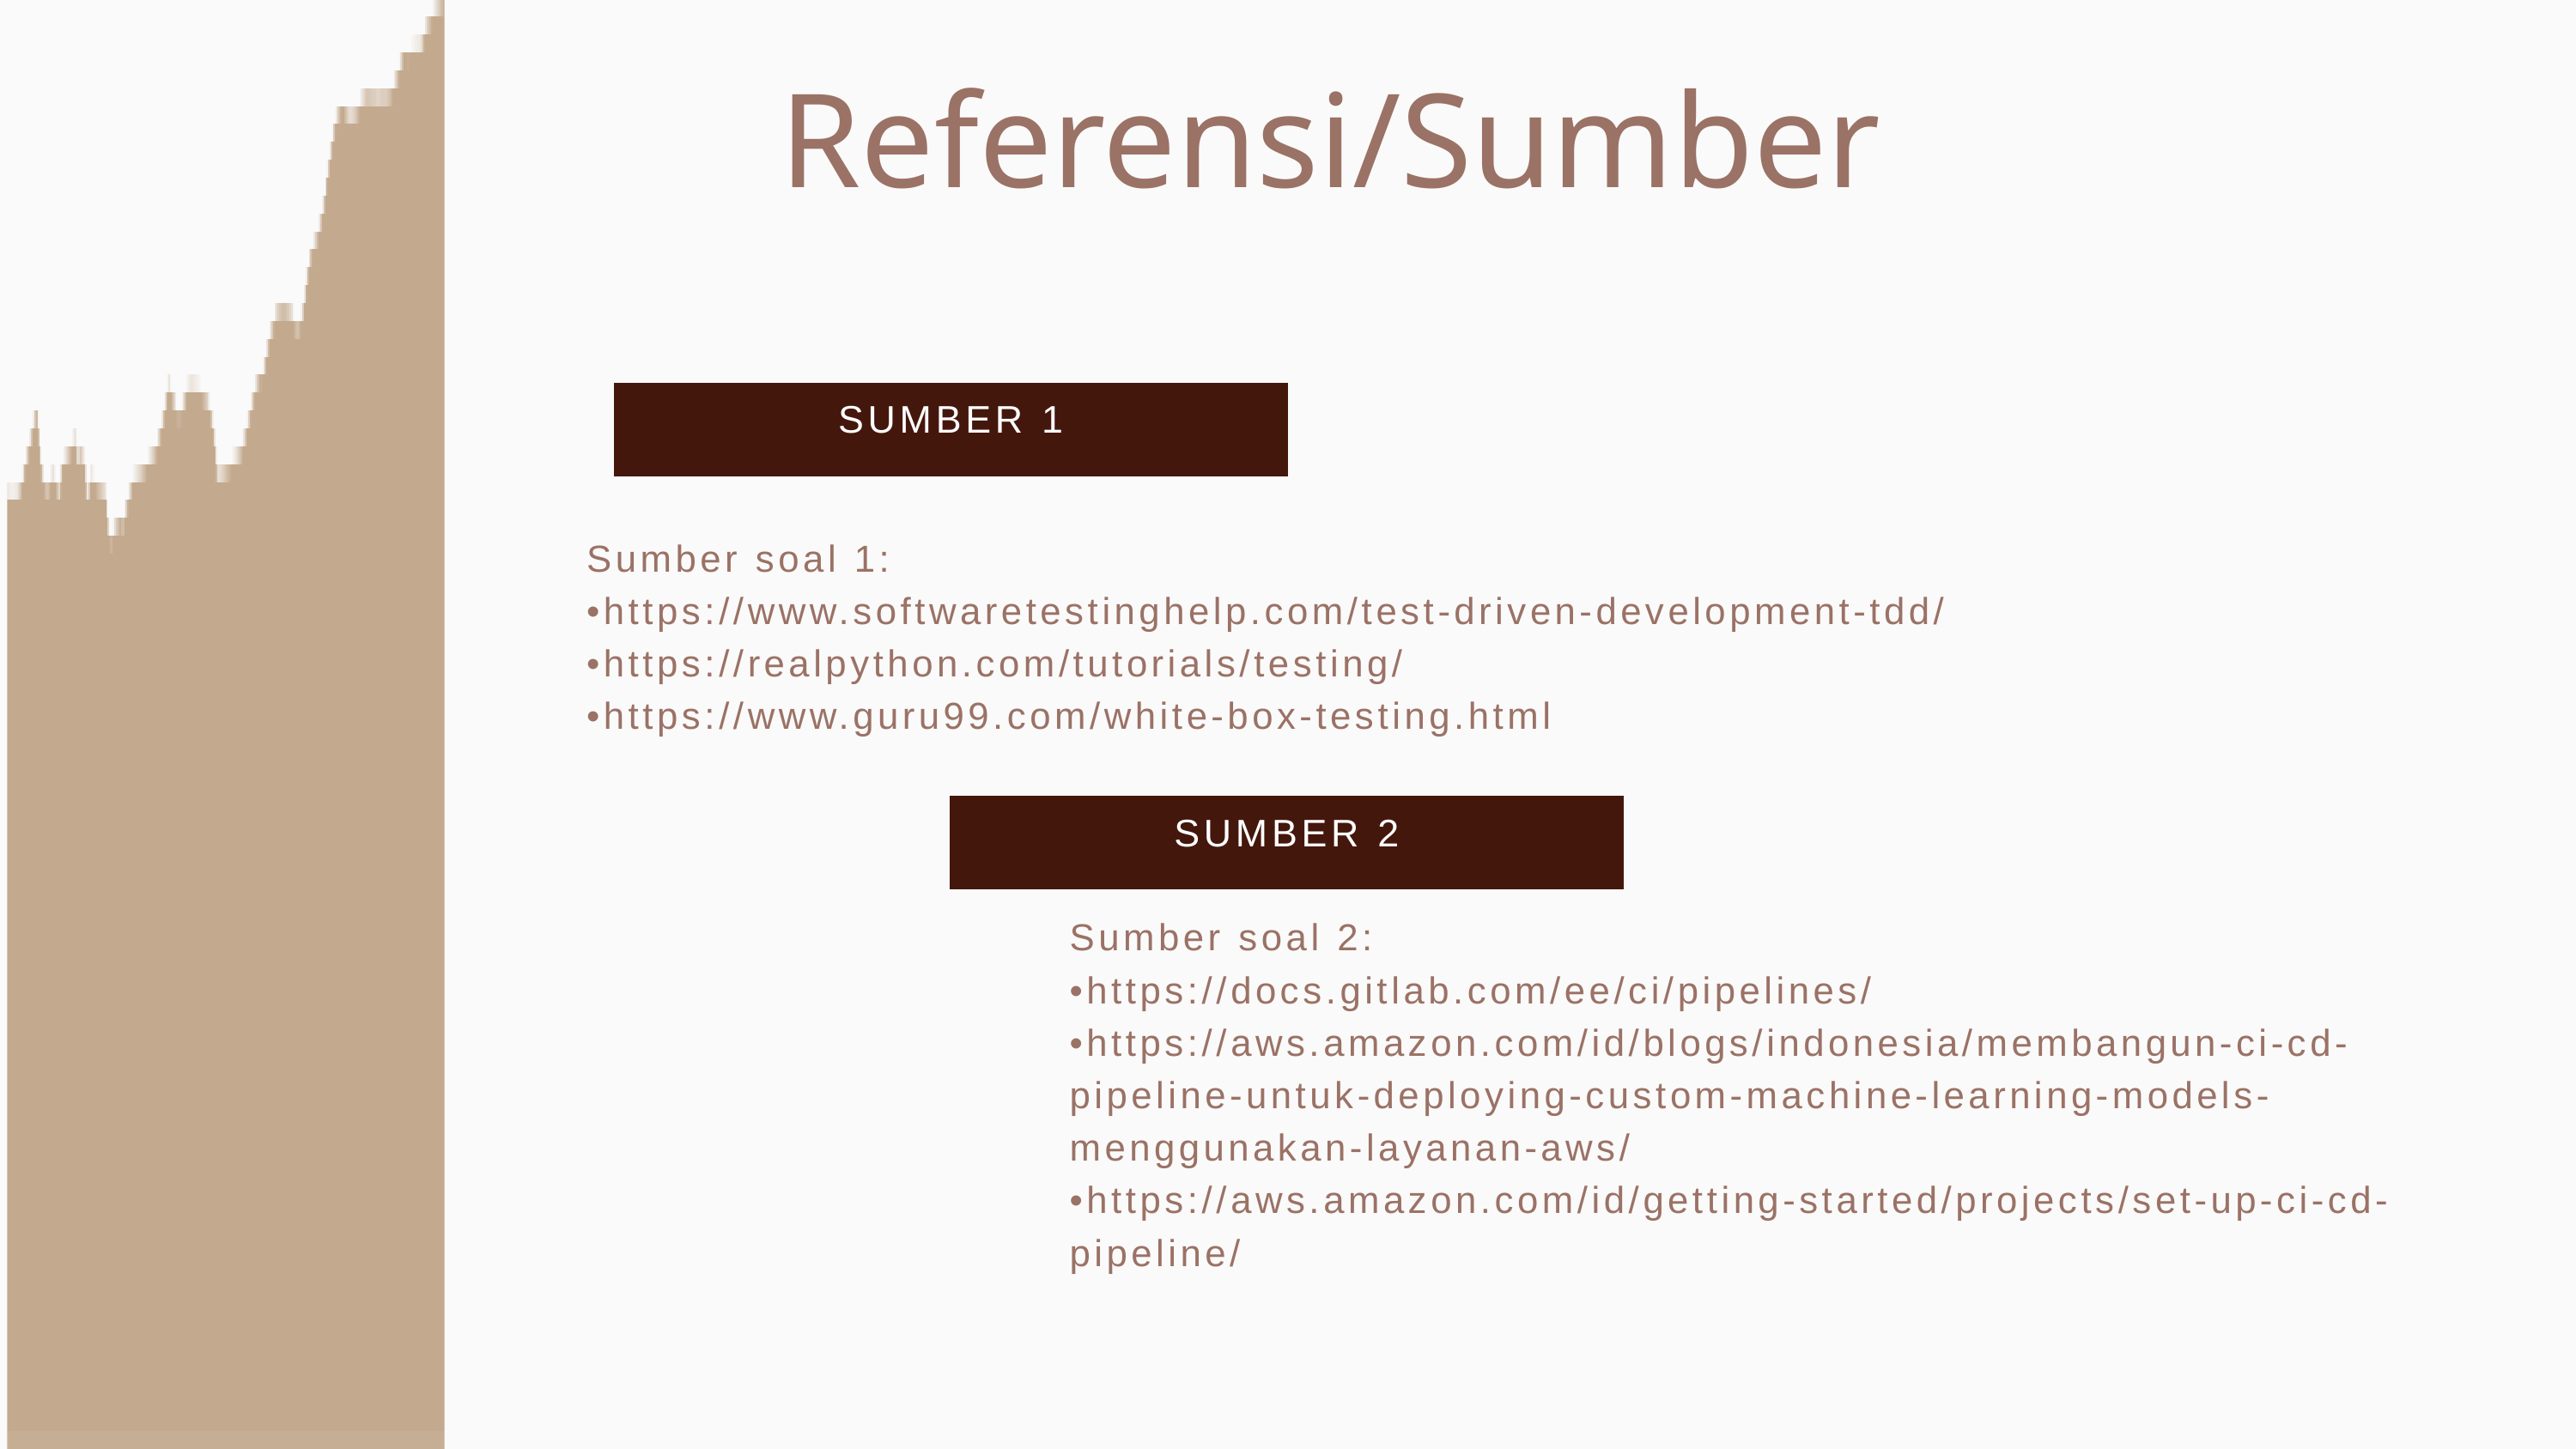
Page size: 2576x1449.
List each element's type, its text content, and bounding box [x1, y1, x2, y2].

text_box [7, 0, 445, 1449]
text_box Sumber soal 1: •https://www.softwaretestinghelp.com/test-driven-development-tdd/ •https://realpython.com/tutorials/testing/ •https://www.guru99.com/white-box-testing.html [586, 526, 2064, 843]
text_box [613, 382, 1289, 476]
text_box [949, 796, 1625, 889]
text_box Sumber soal 2: •https://docs.gitlab.com/ee/ci/pipelines/ •https://aws.amazon.com/id/blogs/indonesia/membangun-ci-cd-pipeline-untuk-deploying-custom-machine-learning-models-menggunakan-layanan-aws/ •https://aws.amazon.com/id/getting-started/projects/set-up-ci-cd-pipeline/ [1069, 906, 2493, 1379]
text_box Referensi/Sumber [781, 32, 2157, 397]
